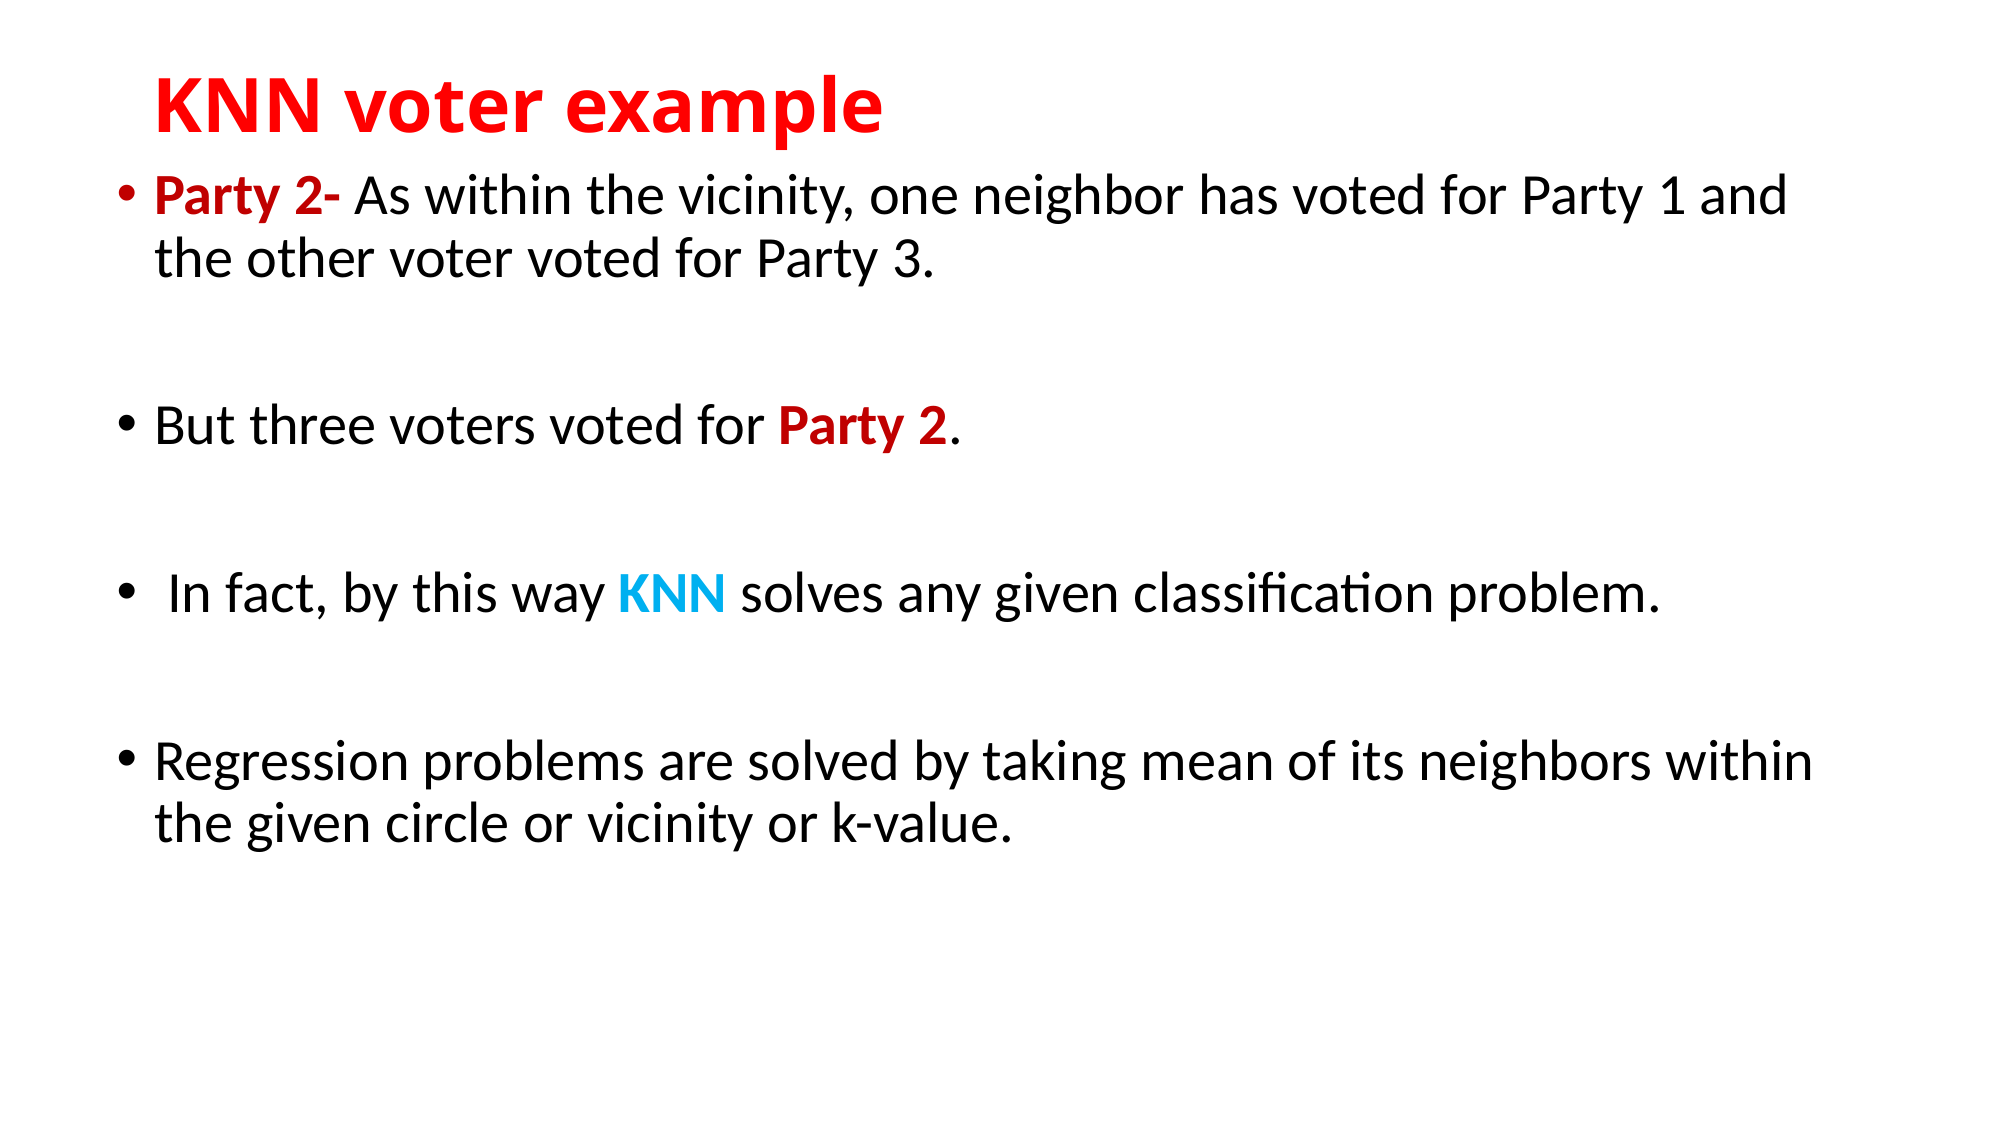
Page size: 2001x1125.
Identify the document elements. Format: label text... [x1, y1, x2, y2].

title KNN voter example [137, 59, 1863, 156]
list Party 2- As within the vicinity, one neighbor has voted for Party 1 and the other voter voted for Party 3. But three voters voted for Party 2. In fact, by this way KNN solves any given classification problem. Regression problems are solved by taking mean of its neighbors within the given circle or vicinity or k-value. [101, 156, 1863, 1014]
